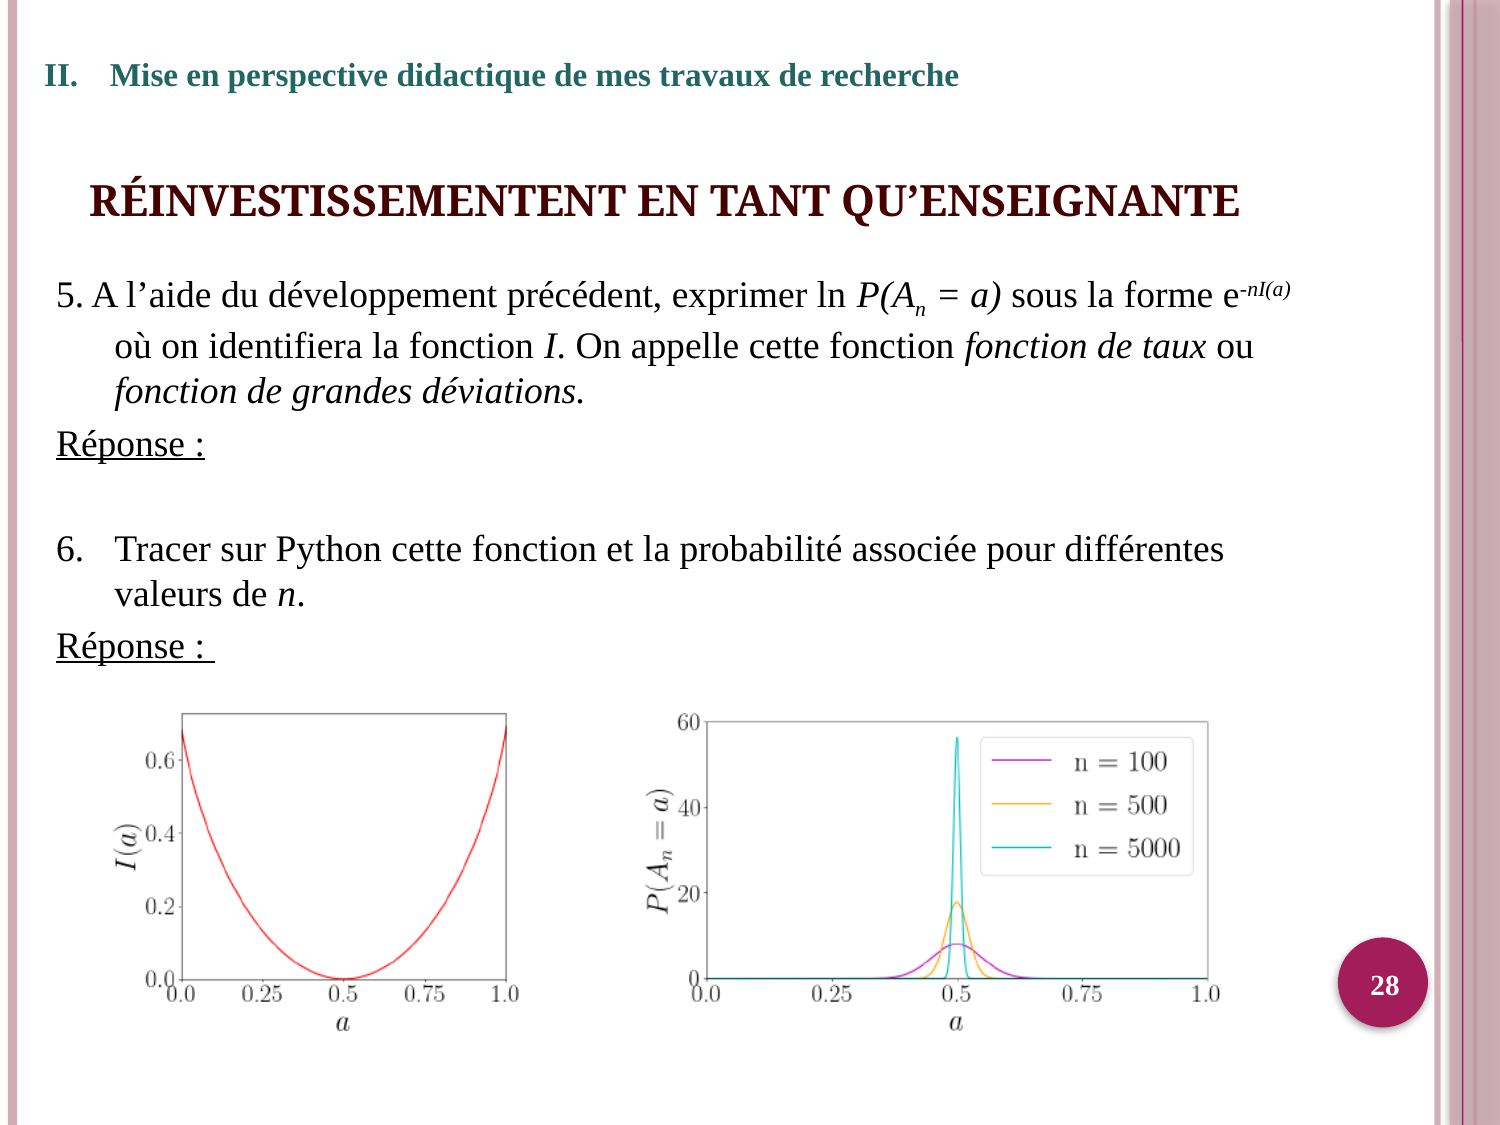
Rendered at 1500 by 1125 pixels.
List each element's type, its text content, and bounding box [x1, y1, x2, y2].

footer Mise en perspective didactique de mes travaux de recherche [29, 42, 1341, 103]
picture [76, 691, 1259, 1039]
slide_number 28 [1335, 940, 1436, 1026]
title Réinvestissementent en tant qu’enseignante [75, 125, 1300, 233]
list 5. A l’aide du développement précédent, exprimer ln P(An = a) sous la forme e-nI(a) où on identifiera la fonction I. On appelle cette fonction fonction de taux ou fonction de grandes déviations. Réponse : 6. Tracer sur Python cette fonction et la probabilité associée pour différentes valeurs de n. Réponse : [41, 262, 1353, 1106]
